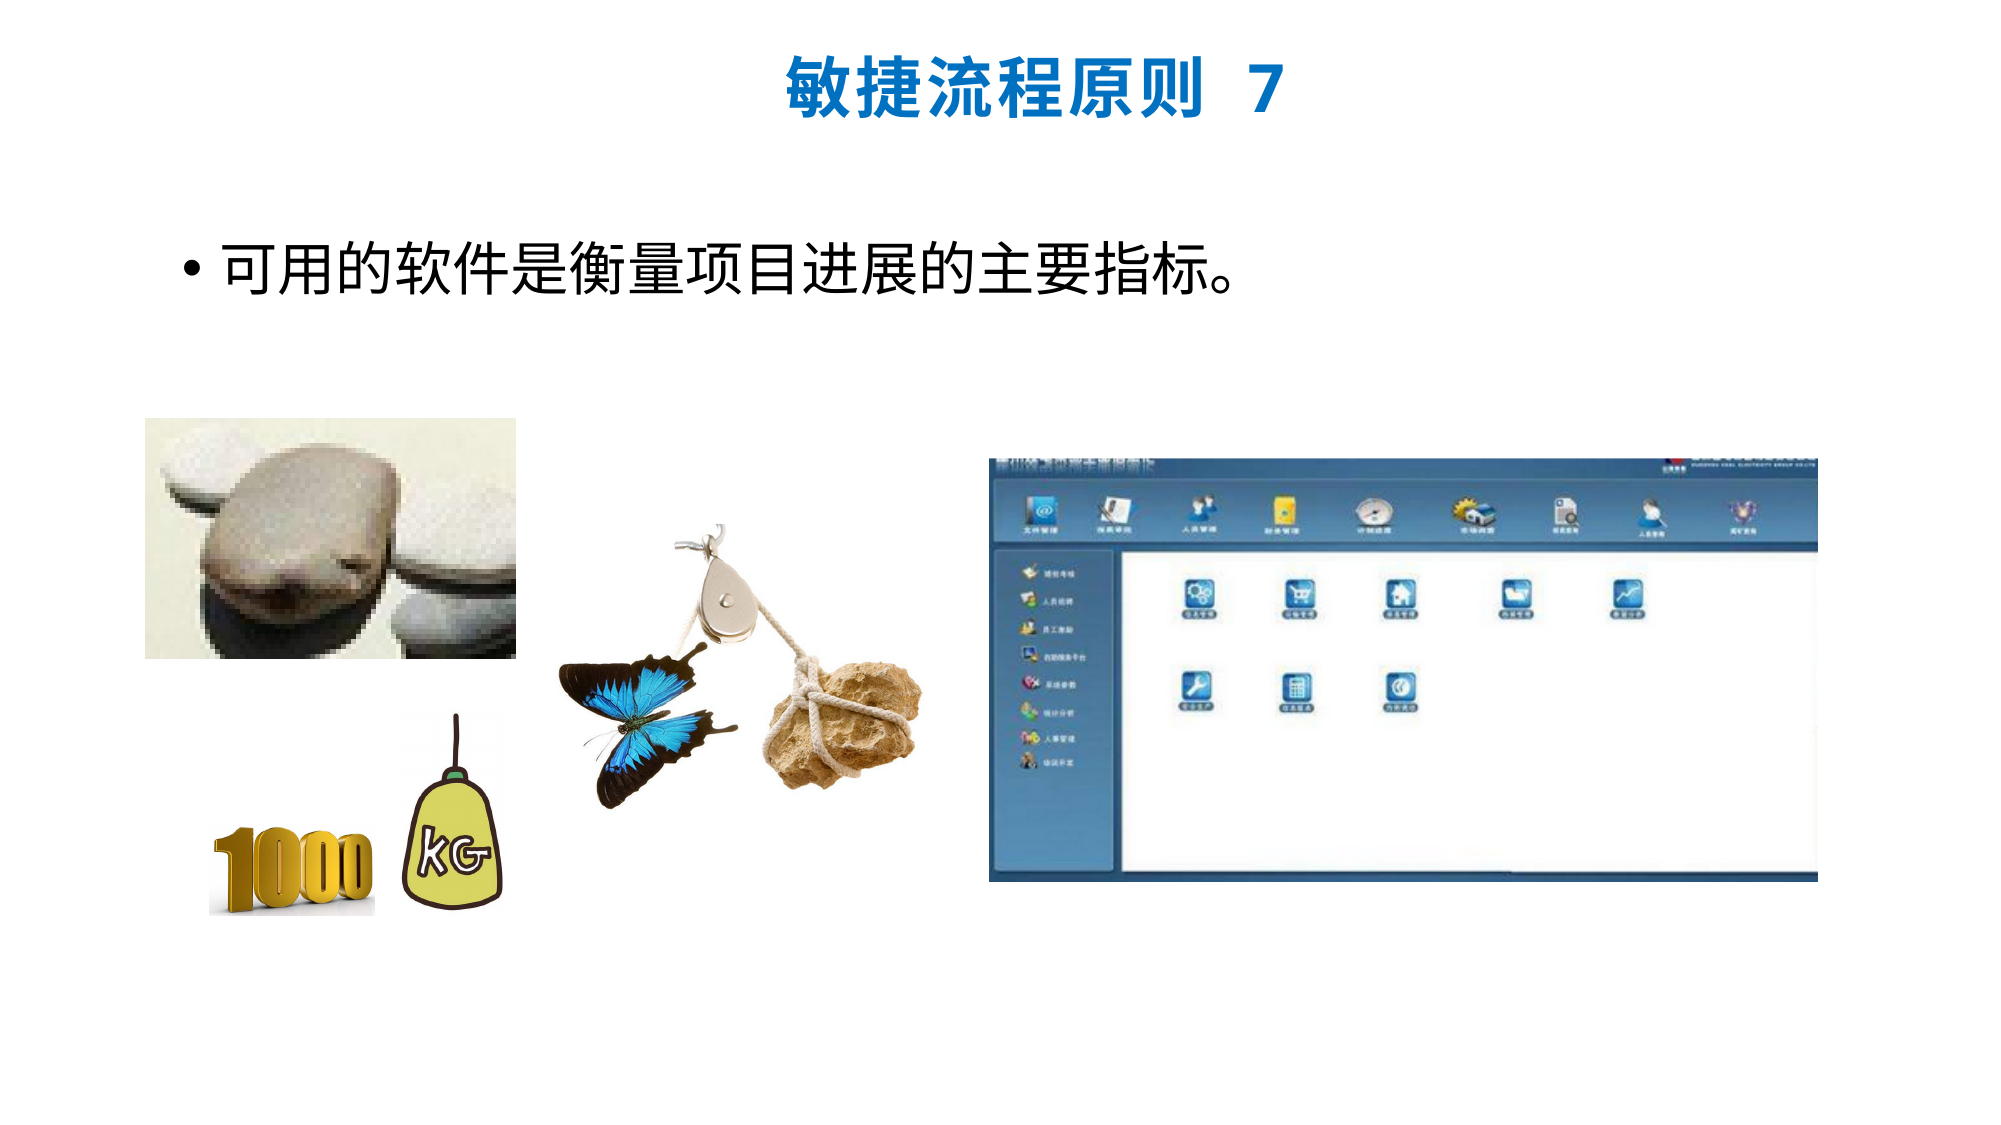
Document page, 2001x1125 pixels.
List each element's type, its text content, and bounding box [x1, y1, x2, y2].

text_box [209, 706, 507, 916]
picture [539, 493, 935, 821]
picture [145, 418, 527, 670]
picture [989, 457, 1818, 882]
list 可用的软件是衡量项目进展的主要指标。 [91, 190, 1817, 1088]
title 敏捷流程原则 7 [702, 47, 1370, 173]
